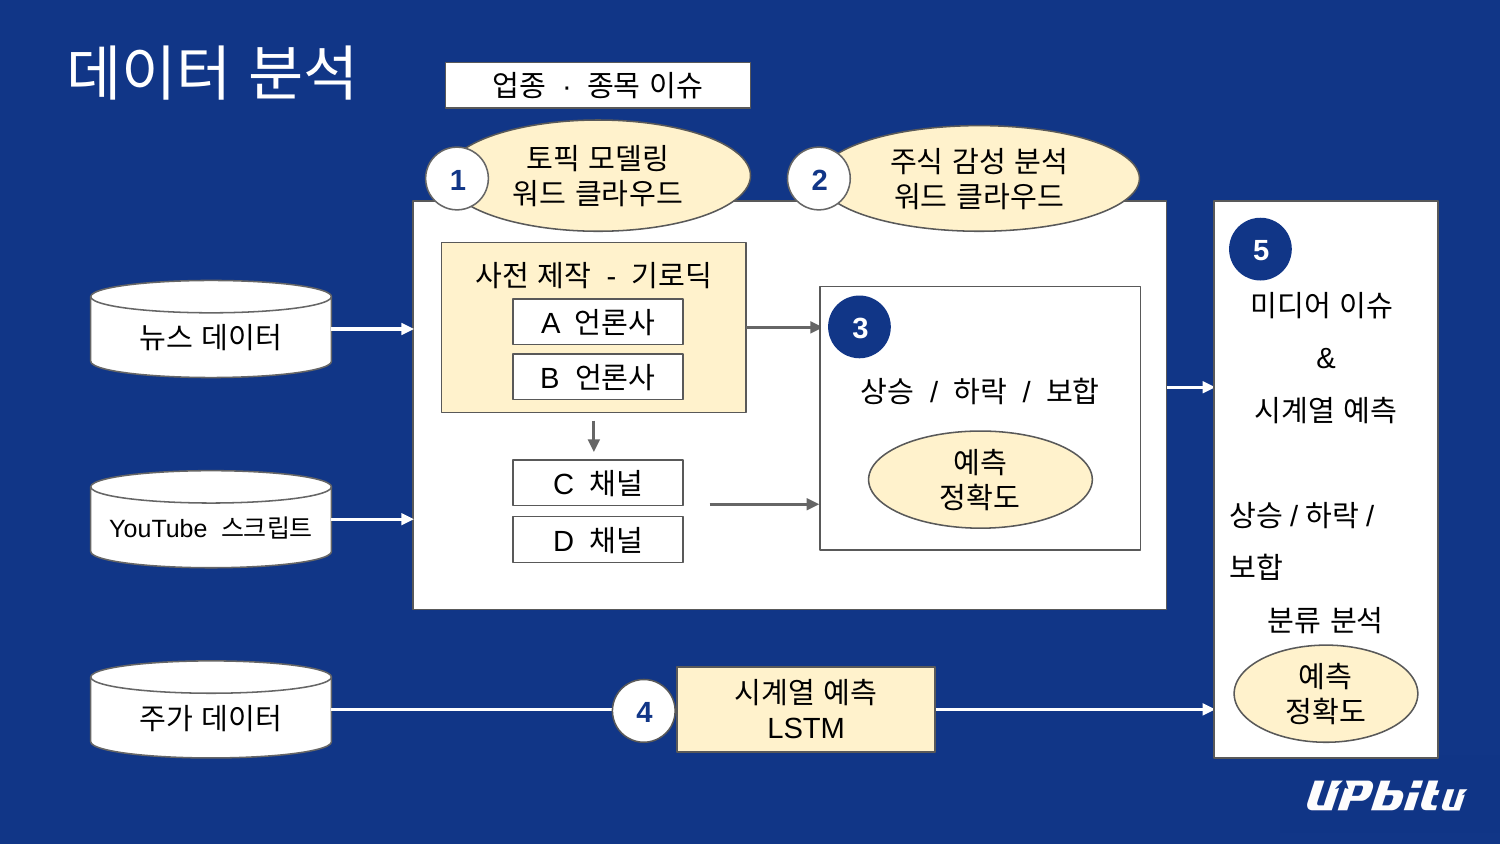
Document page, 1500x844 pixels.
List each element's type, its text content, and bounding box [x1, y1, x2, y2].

text_box 예측 정확도 [1234, 645, 1418, 743]
text_box YouTube 스크립트 [90, 470, 332, 568]
text_box 4 [612, 679, 675, 708]
text_box A 언론사 [512, 299, 684, 345]
text_box 업종 · 종목 이슈 [445, 62, 751, 109]
text_box B 언론사 [512, 353, 684, 400]
text_box 시계열 예측 LSTM [677, 718, 936, 753]
text_box 토픽 모델링 워드 클라우드 [465, 120, 751, 232]
text_box 시계열 예측 LSTM [677, 666, 936, 708]
text_box 4 [613, 718, 675, 743]
picture [1280, 754, 1500, 835]
text_box 사전 제작 - 기로딕 [441, 242, 747, 413]
text_box [412, 201, 1167, 610]
text_box 1 [425, 147, 489, 210]
text_box 3 [828, 295, 891, 359]
text_box 미디어 이슈 & 시계열 예측 상승/하락/보합 분류 분석 [1214, 201, 1438, 758]
text_box 주식 감성 분석 워드 클라우드 [838, 125, 1140, 232]
title 데이터 분석 [51, 20, 1449, 123]
text_box 2 [787, 147, 851, 210]
text_box 5 [1229, 217, 1292, 281]
text_box 주가 데이터 [90, 660, 332, 758]
text_box 예측 정확도 [868, 431, 1093, 529]
text_box 뉴스 데이터 [90, 280, 332, 378]
text_box 상승 / 하락 / 보합 [820, 286, 1141, 550]
text_box D 채널 [512, 516, 684, 563]
text_box C 채널 [512, 459, 684, 506]
